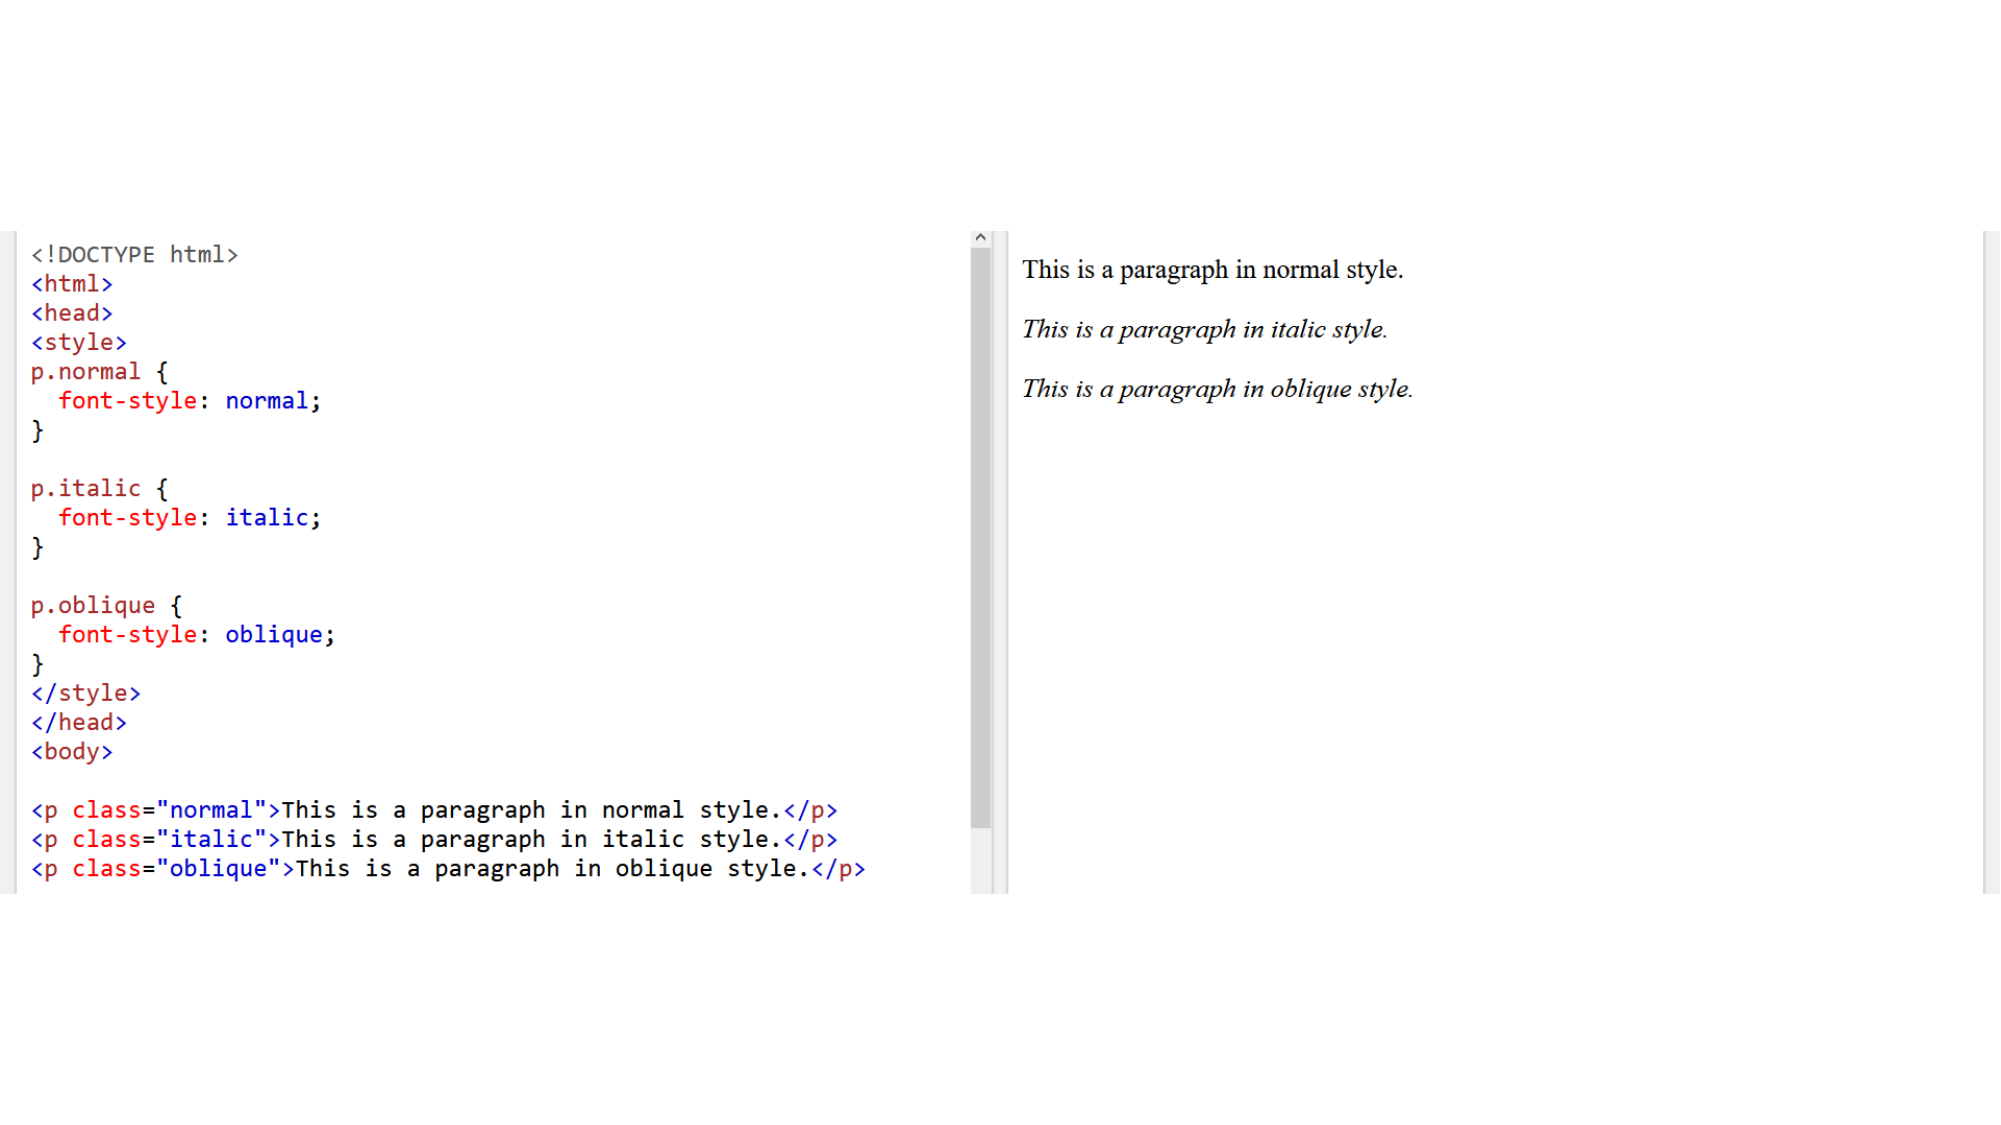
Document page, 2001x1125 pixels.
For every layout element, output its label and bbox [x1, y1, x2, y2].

picture [0, 231, 2000, 894]
